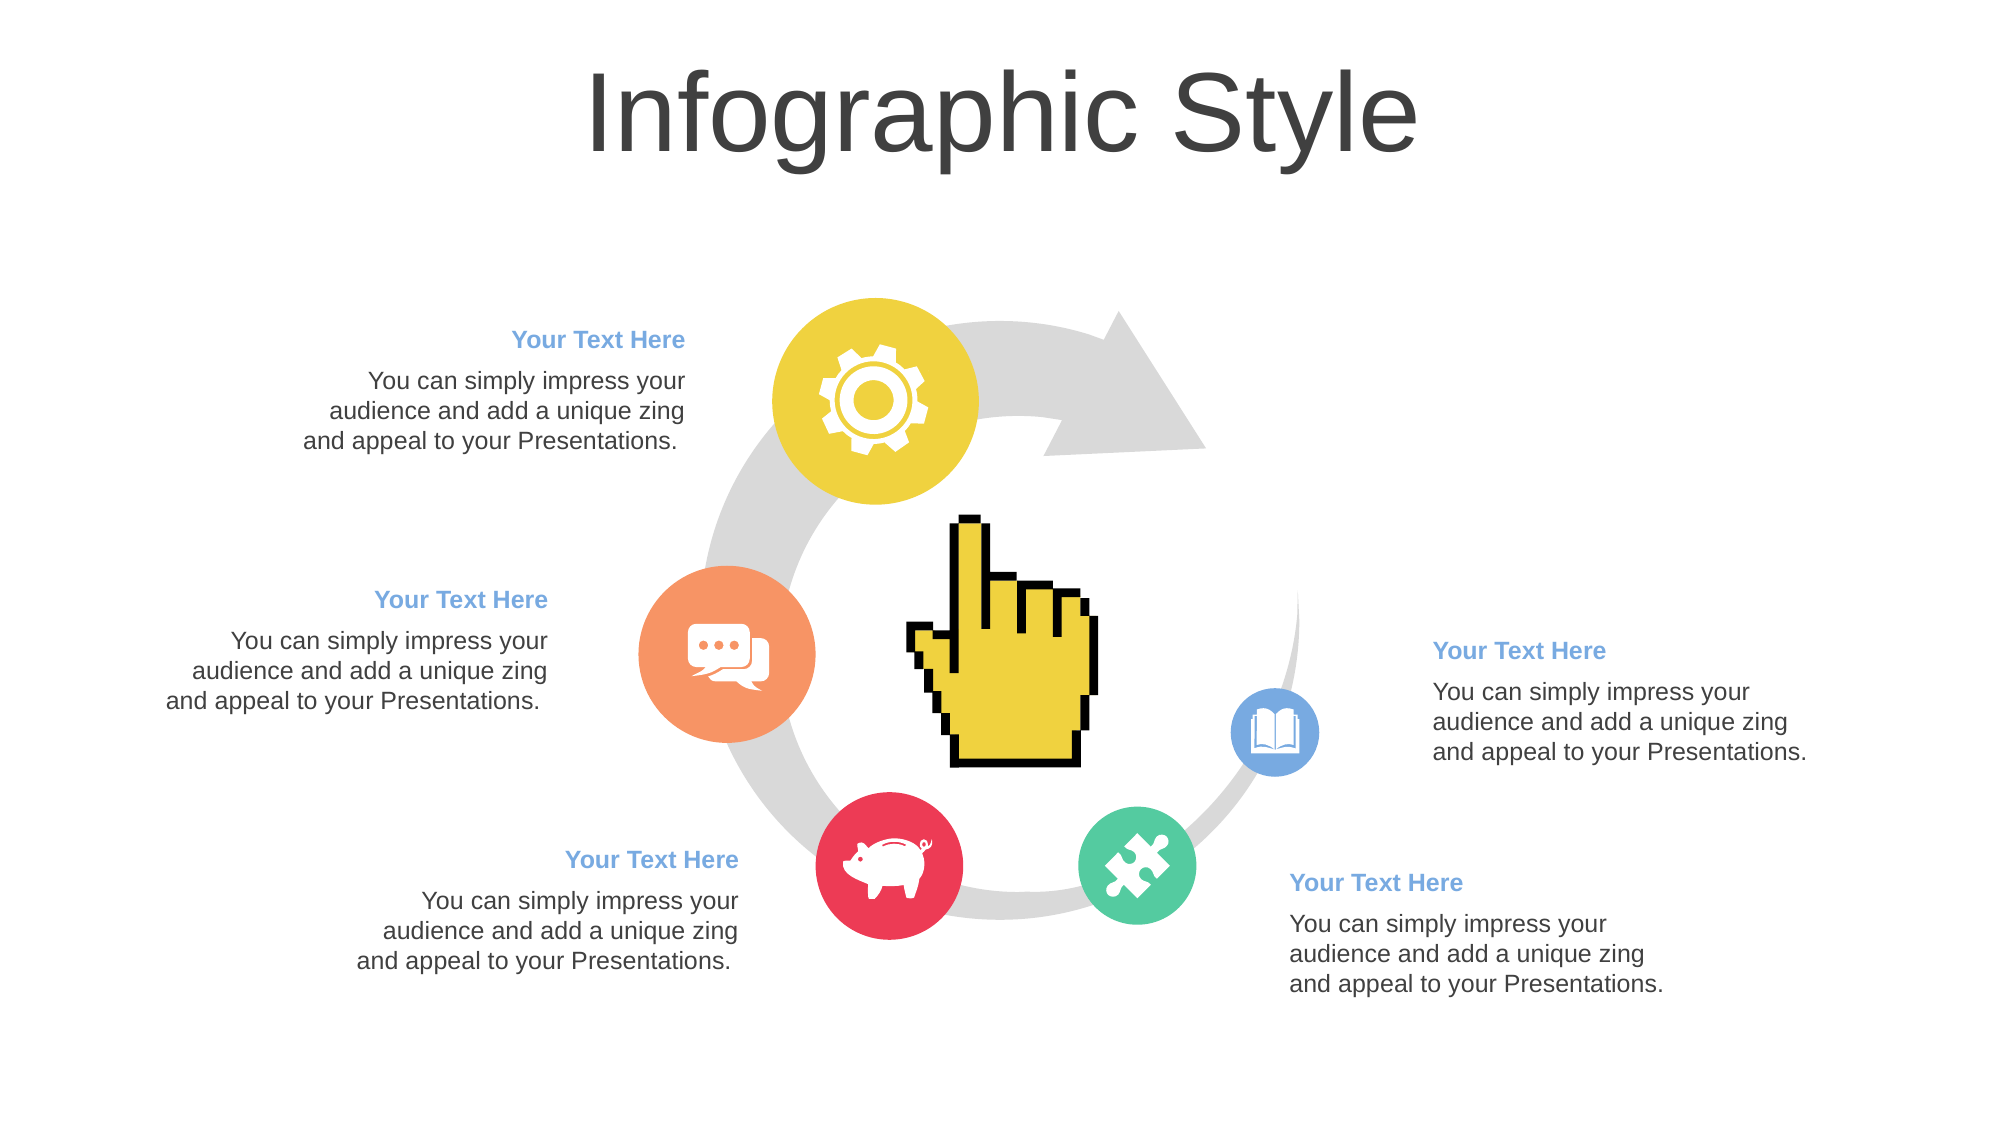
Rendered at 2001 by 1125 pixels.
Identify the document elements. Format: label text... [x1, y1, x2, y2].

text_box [322, 835, 755, 984]
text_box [131, 575, 564, 724]
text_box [906, 514, 1099, 768]
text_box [1274, 858, 1707, 1007]
list Infographic Style [53, 55, 1952, 175]
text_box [268, 315, 701, 464]
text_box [638, 297, 1320, 940]
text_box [1417, 626, 1850, 775]
